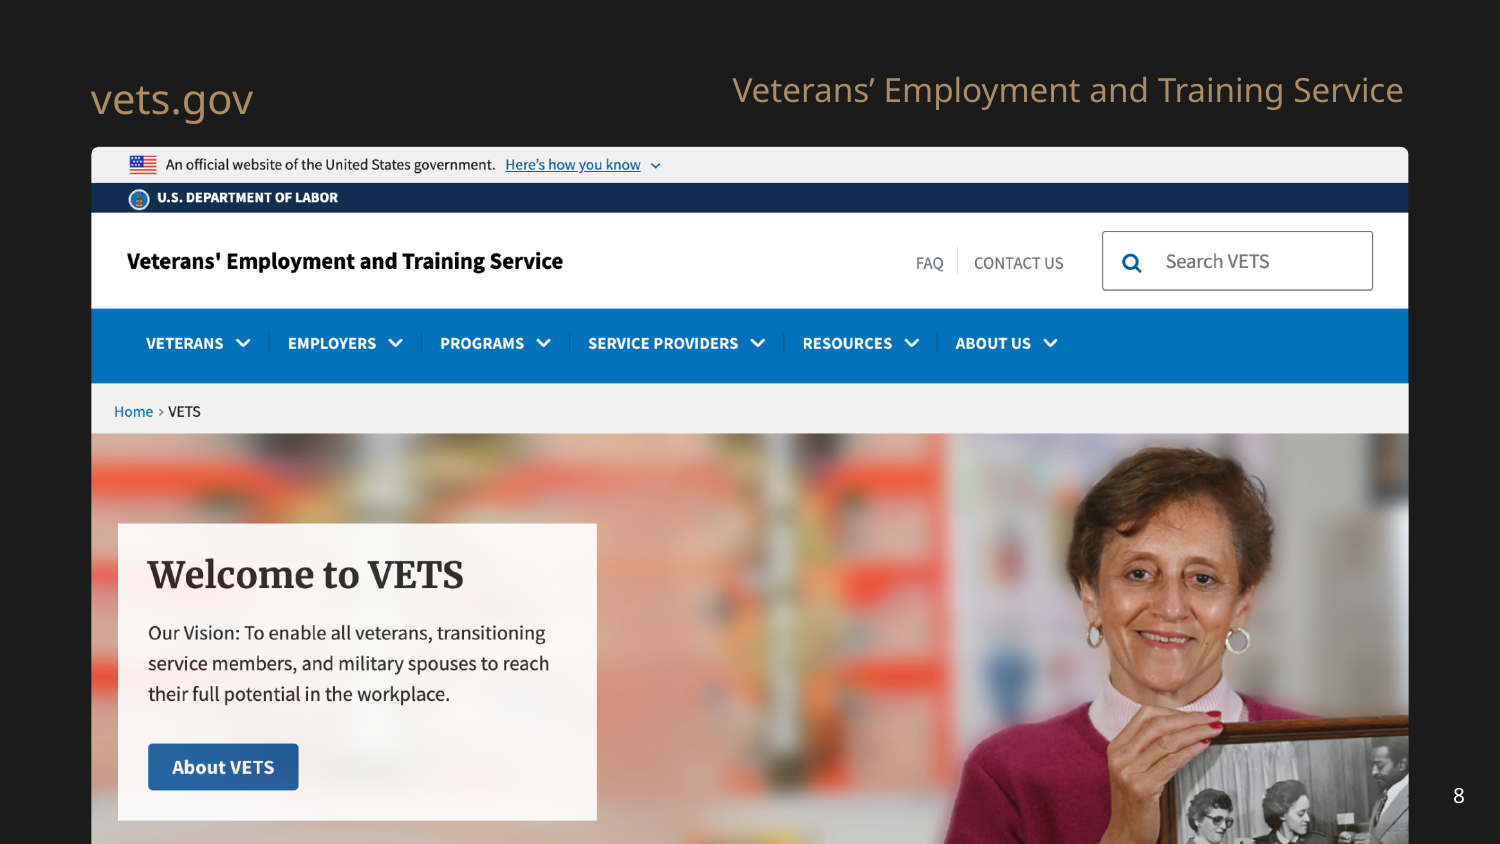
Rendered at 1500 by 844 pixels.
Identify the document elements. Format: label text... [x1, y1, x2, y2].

picture [91, 146, 1409, 844]
slide_number 8 [1414, 764, 1480, 830]
title Veterans’ Employment and Training Service [615, 42, 1421, 136]
subtitle vets.gov [75, 51, 682, 146]
